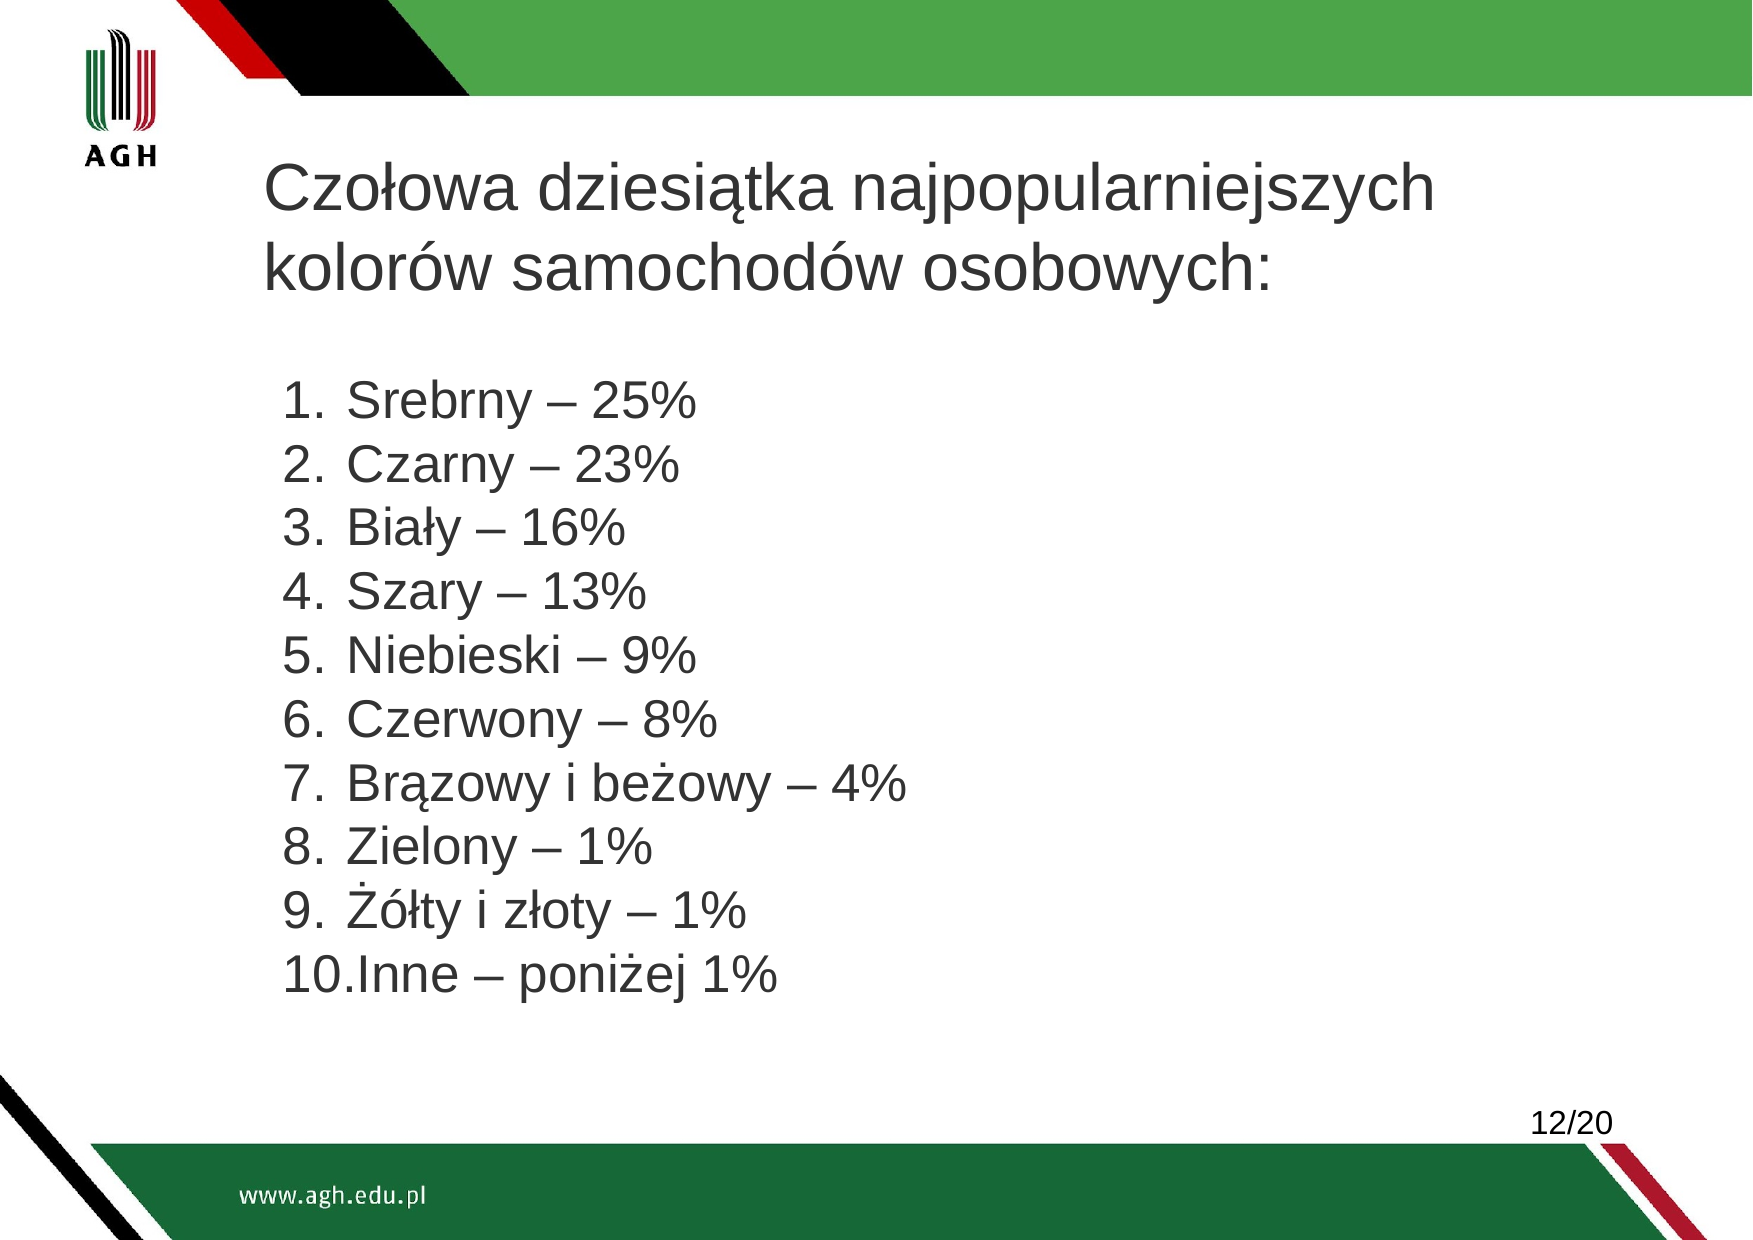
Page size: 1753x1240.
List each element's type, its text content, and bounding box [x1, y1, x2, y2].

list Srebrny – 25% Czarny – 23% Biały – 16% Szary – 13% Niebieski – 9% Czerwony – 8% Brązowy i beżowy – 4% Zielony – 1% Żółty i złoty – 1% Inne – poniżej 1% [263, 356, 975, 1102]
slide_number ‹#›/20 [1512, 1092, 1622, 1147]
title Czołowa dziesiątka najpopularniejszych kolorów samochodów osobowych: [254, 90, 1680, 357]
picture [0, 0, 1753, 1240]
